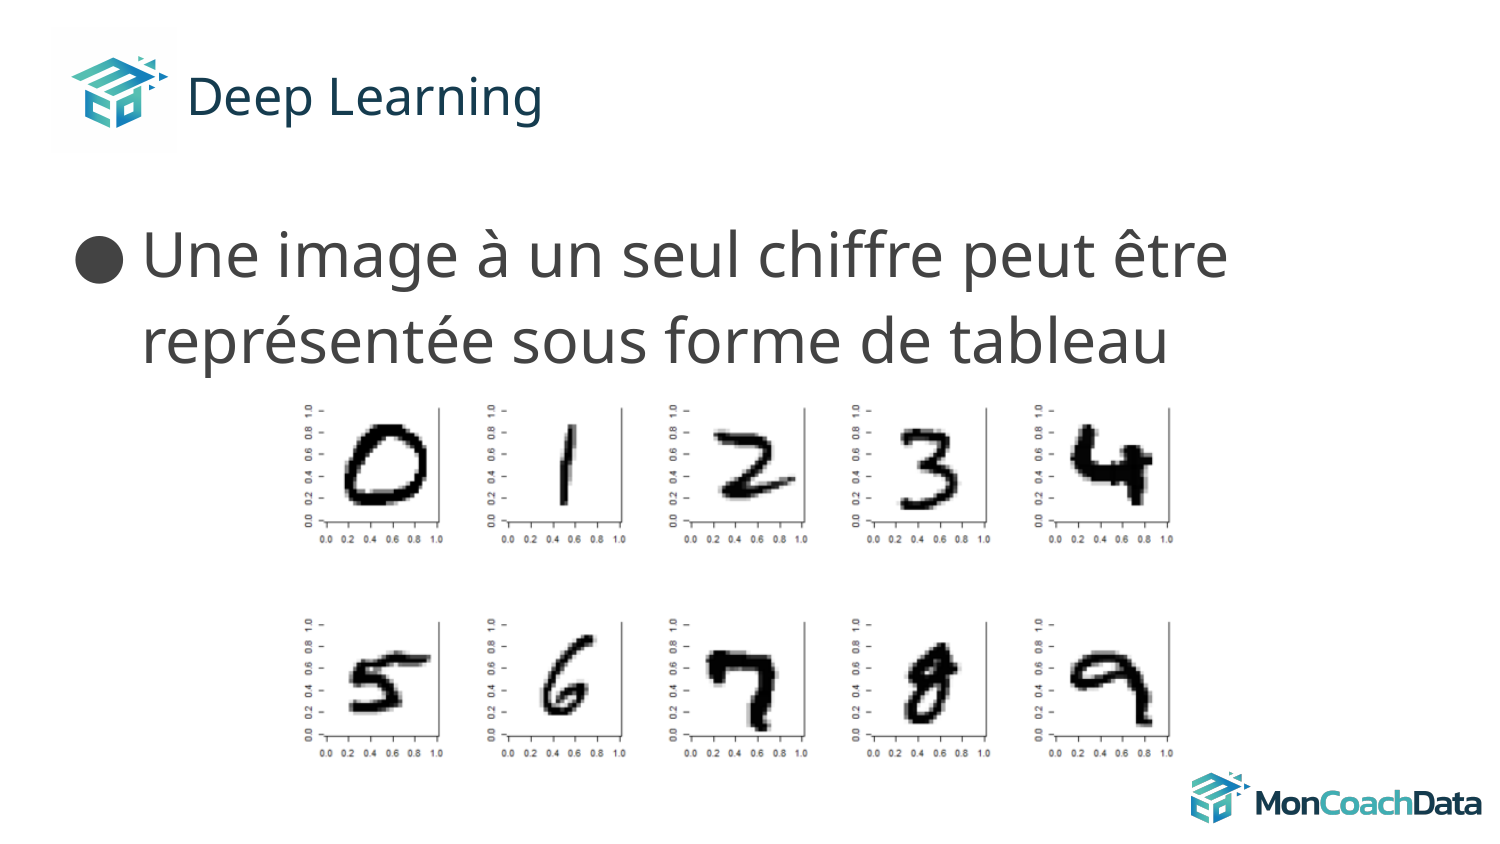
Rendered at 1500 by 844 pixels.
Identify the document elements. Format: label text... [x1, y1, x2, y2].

picture [279, 364, 1500, 844]
title Deep Learning [171, 48, 1449, 143]
picture [51, 27, 177, 153]
list Une image à un seul chiffre peut être représentée sous forme de tableau [51, 189, 1449, 750]
